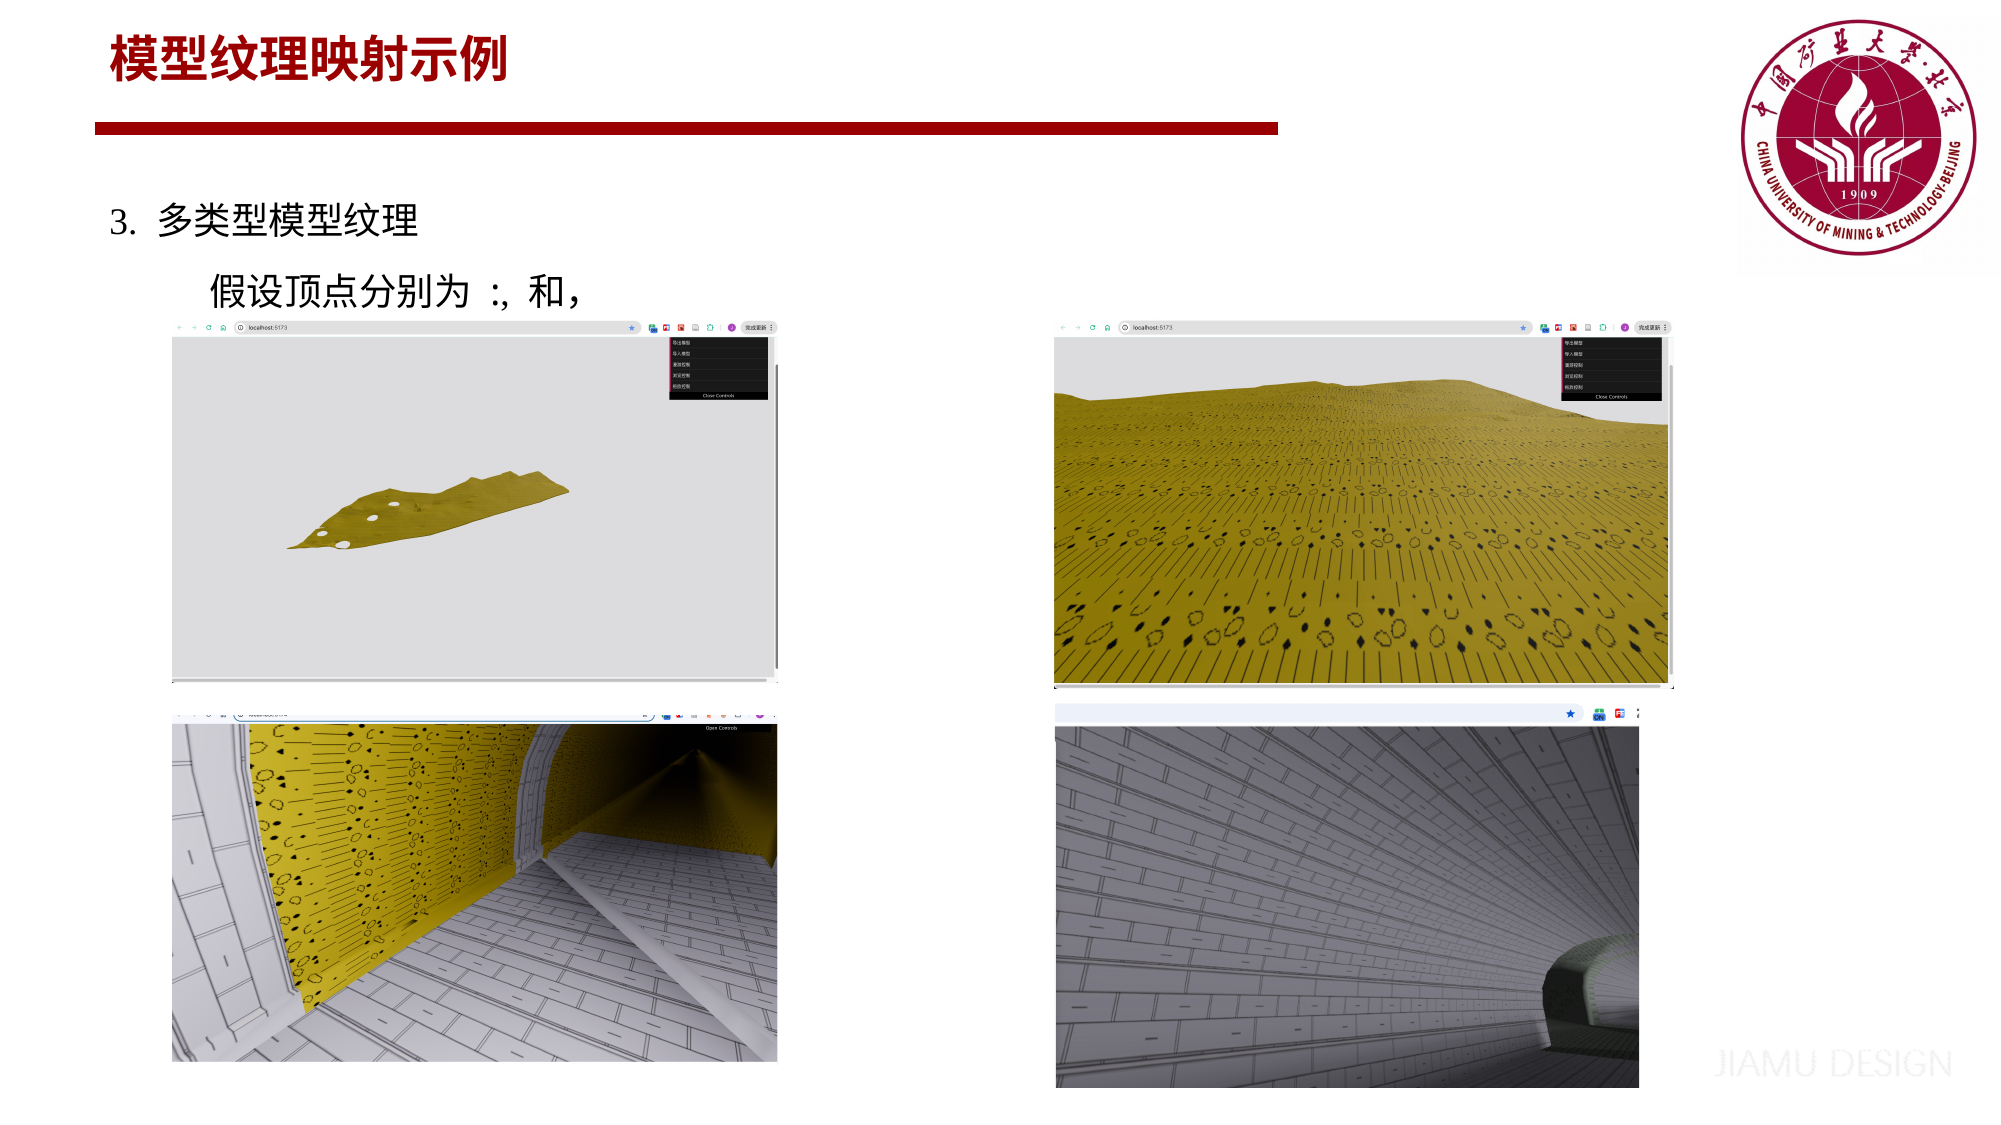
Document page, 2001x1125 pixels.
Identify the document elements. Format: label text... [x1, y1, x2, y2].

text_box 模型纹理映射示例 [94, 20, 834, 96]
picture [0, 0, 2001, 1125]
text_box 3. 多类型模型纹理 [94, 189, 1618, 250]
